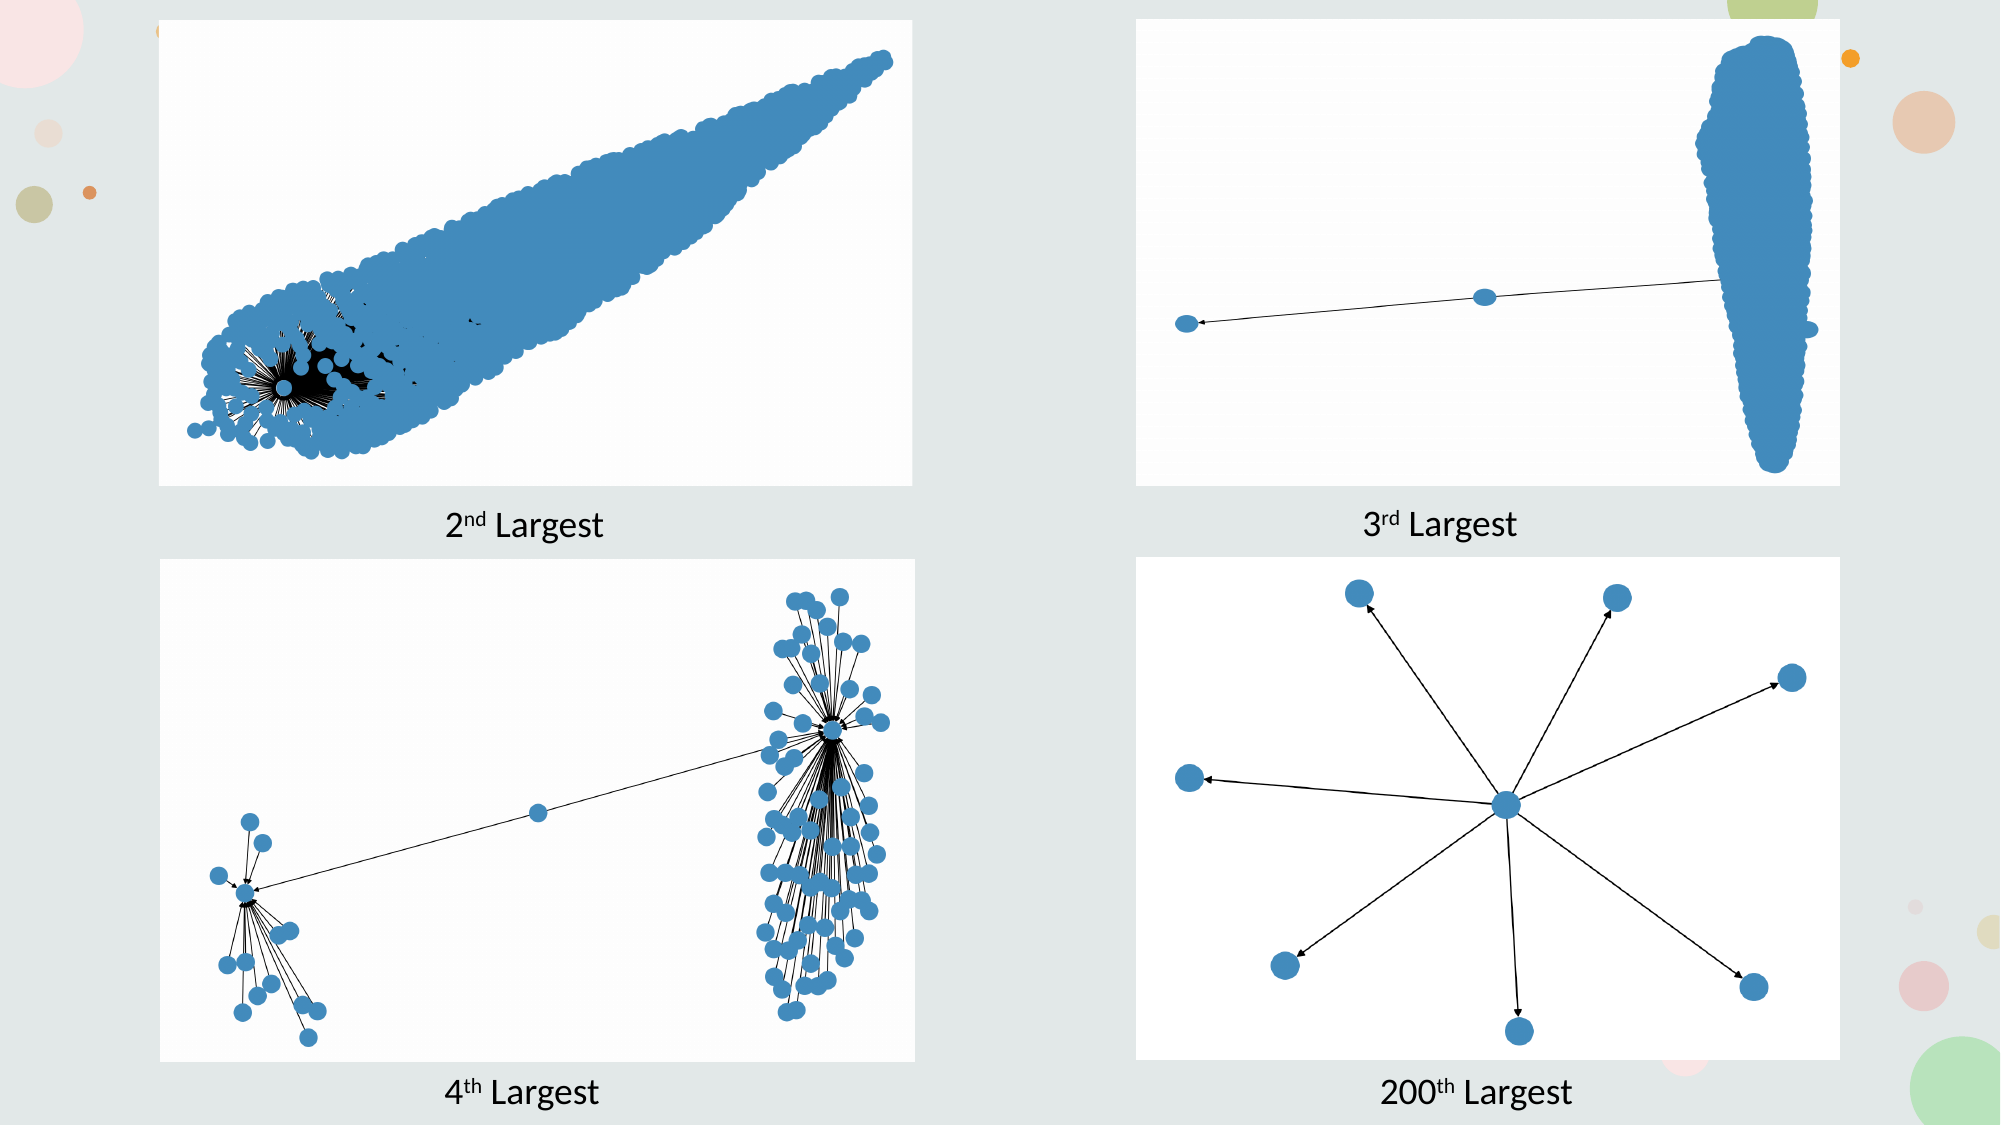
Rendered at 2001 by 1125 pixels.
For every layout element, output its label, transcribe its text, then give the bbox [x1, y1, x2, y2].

picture [1136, 19, 1840, 486]
picture [158, 20, 913, 486]
text_box 2nd Largest [430, 492, 628, 553]
text_box 200th Largest [1364, 1060, 1588, 1120]
text_box 4th Largest [429, 1062, 615, 1120]
picture [1136, 557, 1840, 1060]
text_box 3rd Largest [1347, 491, 1533, 552]
picture [160, 559, 915, 1062]
